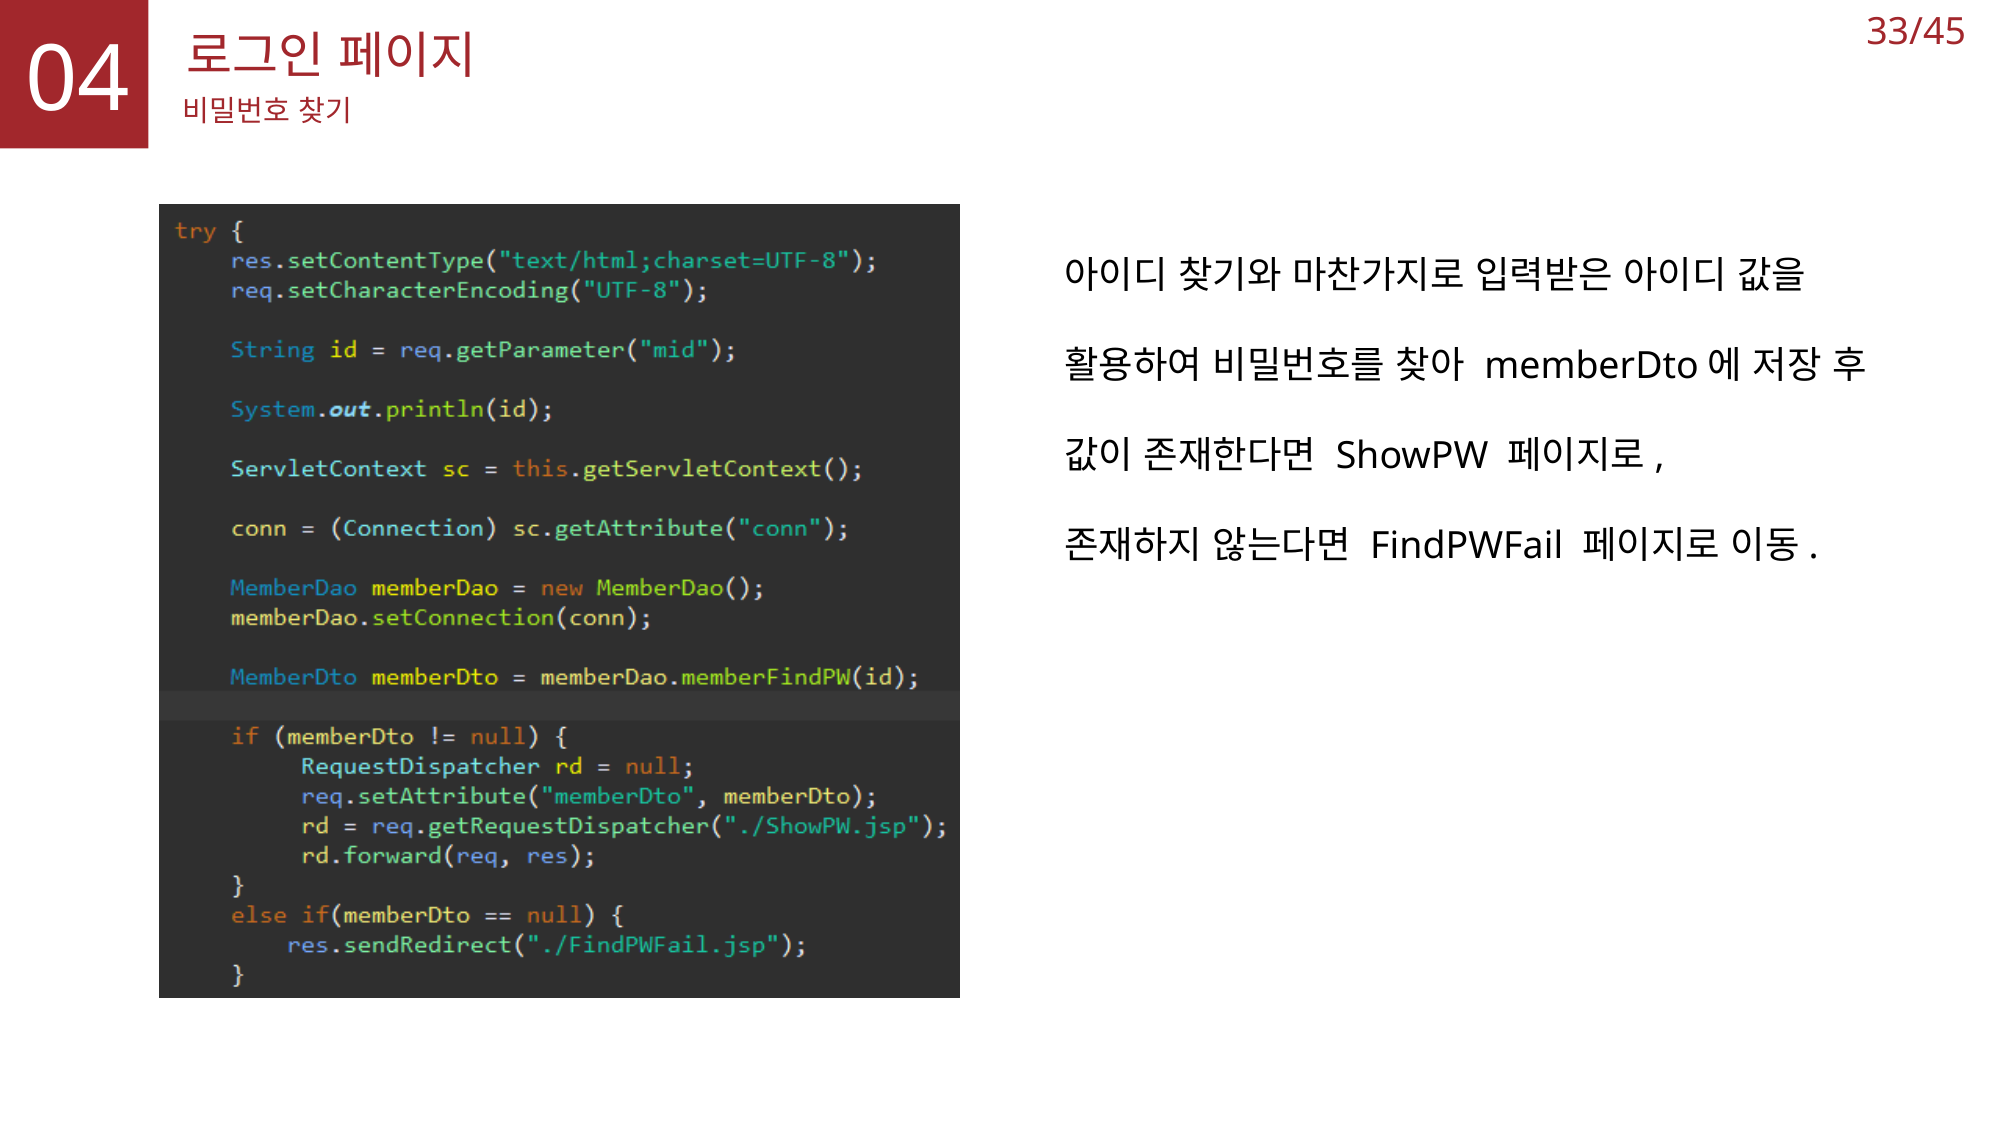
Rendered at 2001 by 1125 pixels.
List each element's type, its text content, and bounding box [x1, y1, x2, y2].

text_box 33/45 [1851, 0, 2000, 60]
text_box [0, 0, 149, 149]
text_box 로그인 페이지 [171, 15, 492, 91]
picture [159, 204, 960, 998]
text_box 아이디 찾기와 마찬가지로 입력받은 아이디 값을 활용하여 비밀번호를 찾아 memberDto에 저장 후 값이 존재한다면 ShowPW 페이지로, 존재하지 않는다면 FindPWFail 페이지로 이동. [1049, 198, 1882, 573]
text_box 04 [10, 11, 146, 136]
text_box 비밀번호 찾기 [167, 85, 368, 135]
